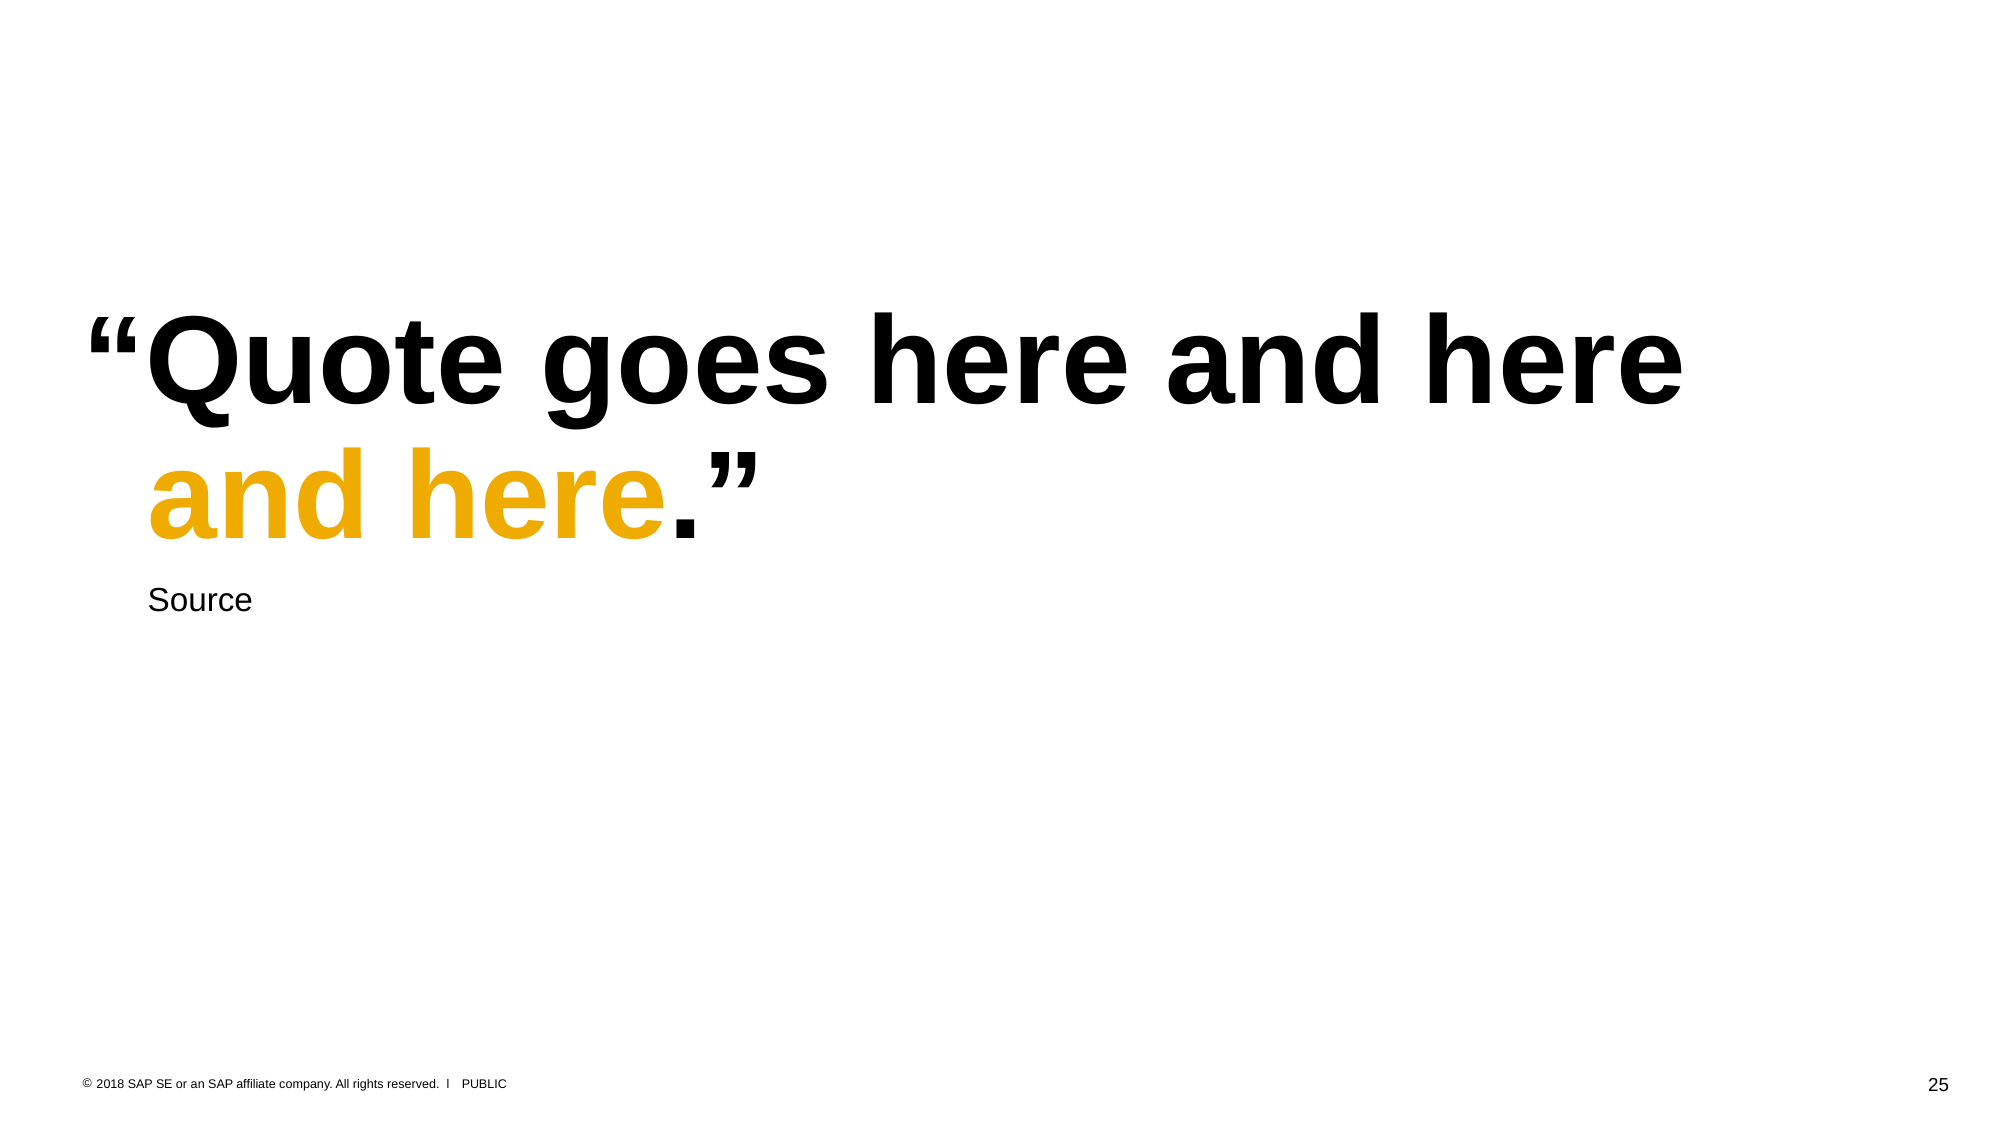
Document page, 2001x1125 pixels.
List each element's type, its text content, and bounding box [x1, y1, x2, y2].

list “Quote goes here and here and here.” Source [82, 295, 1918, 835]
